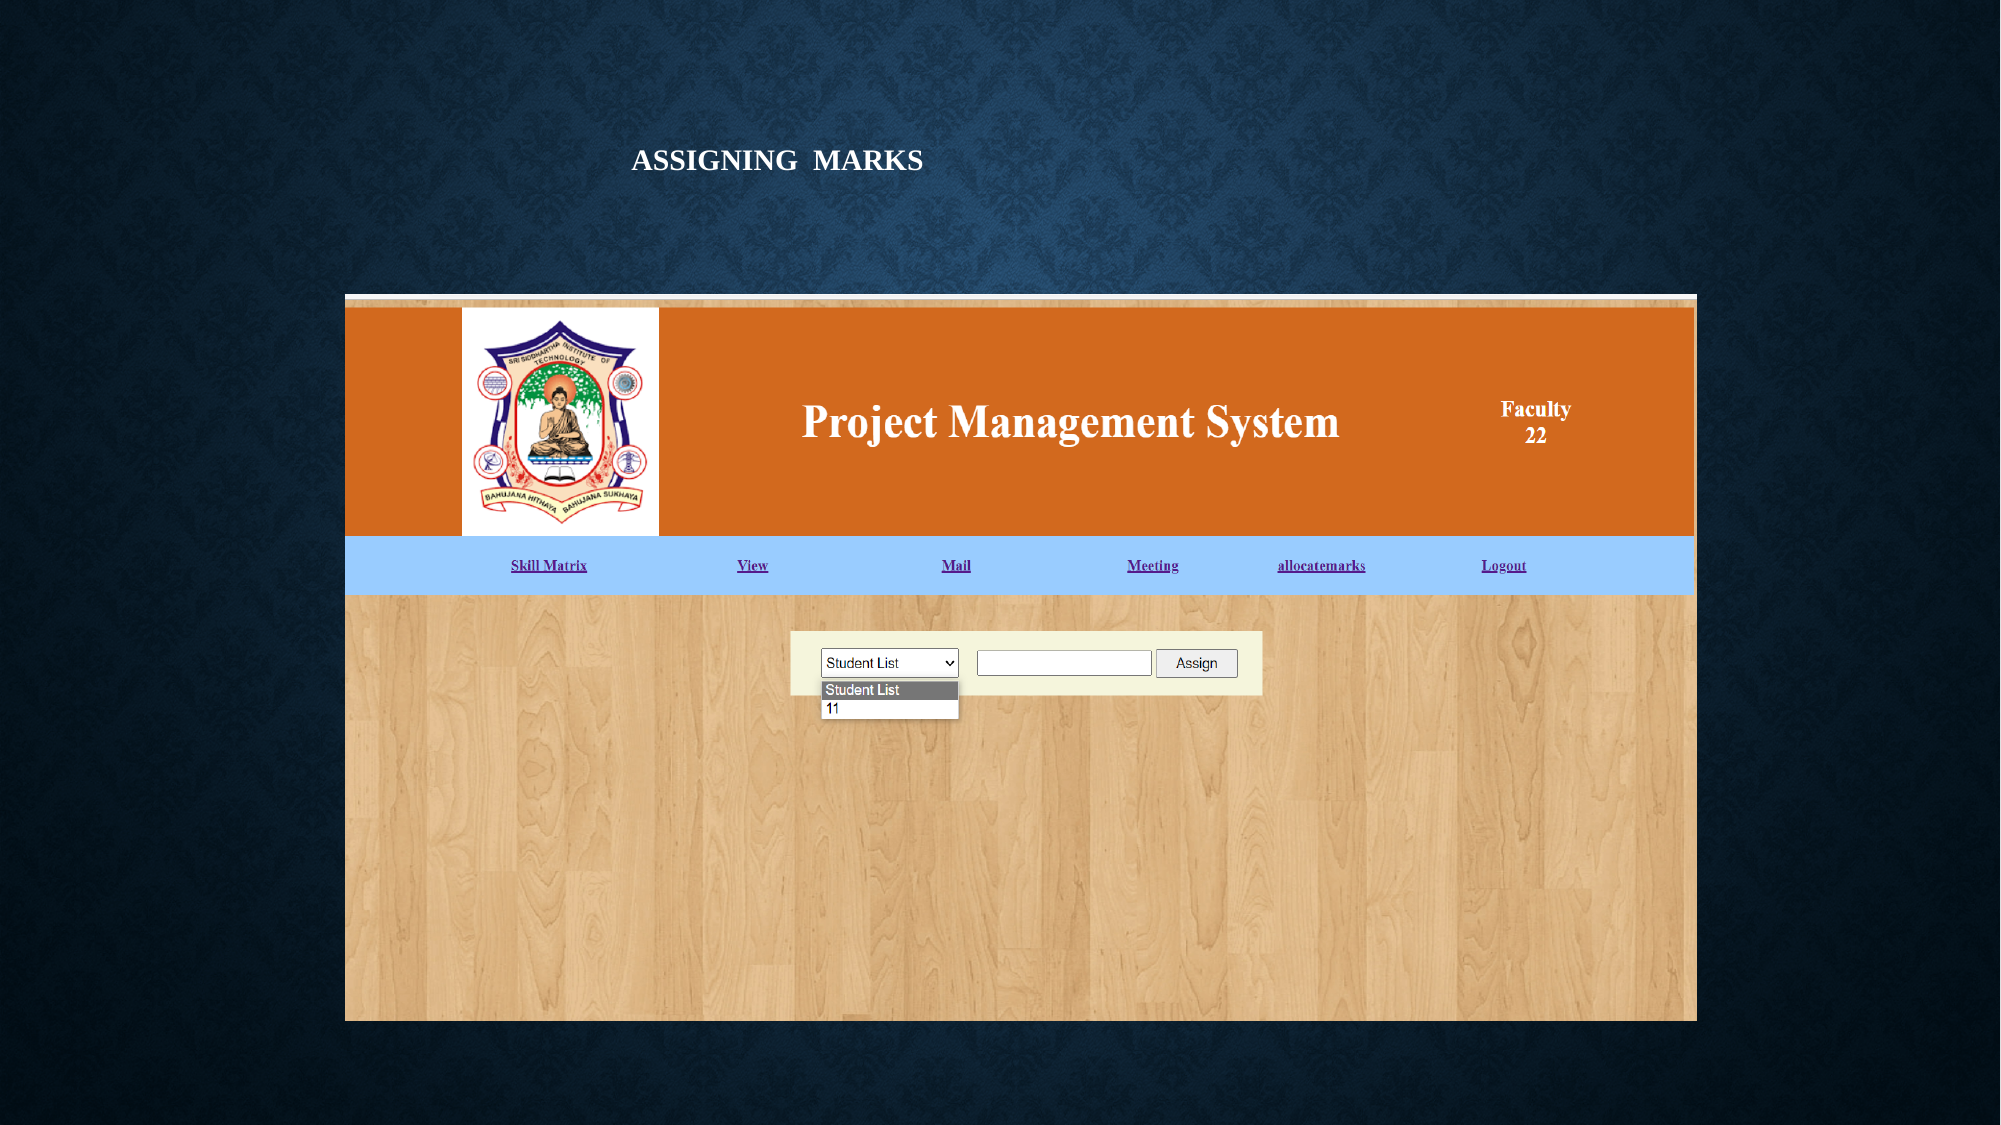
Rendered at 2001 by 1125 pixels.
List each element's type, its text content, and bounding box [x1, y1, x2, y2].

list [344, 293, 1697, 1021]
title ASSIGNING MARKS [569, 79, 1730, 185]
